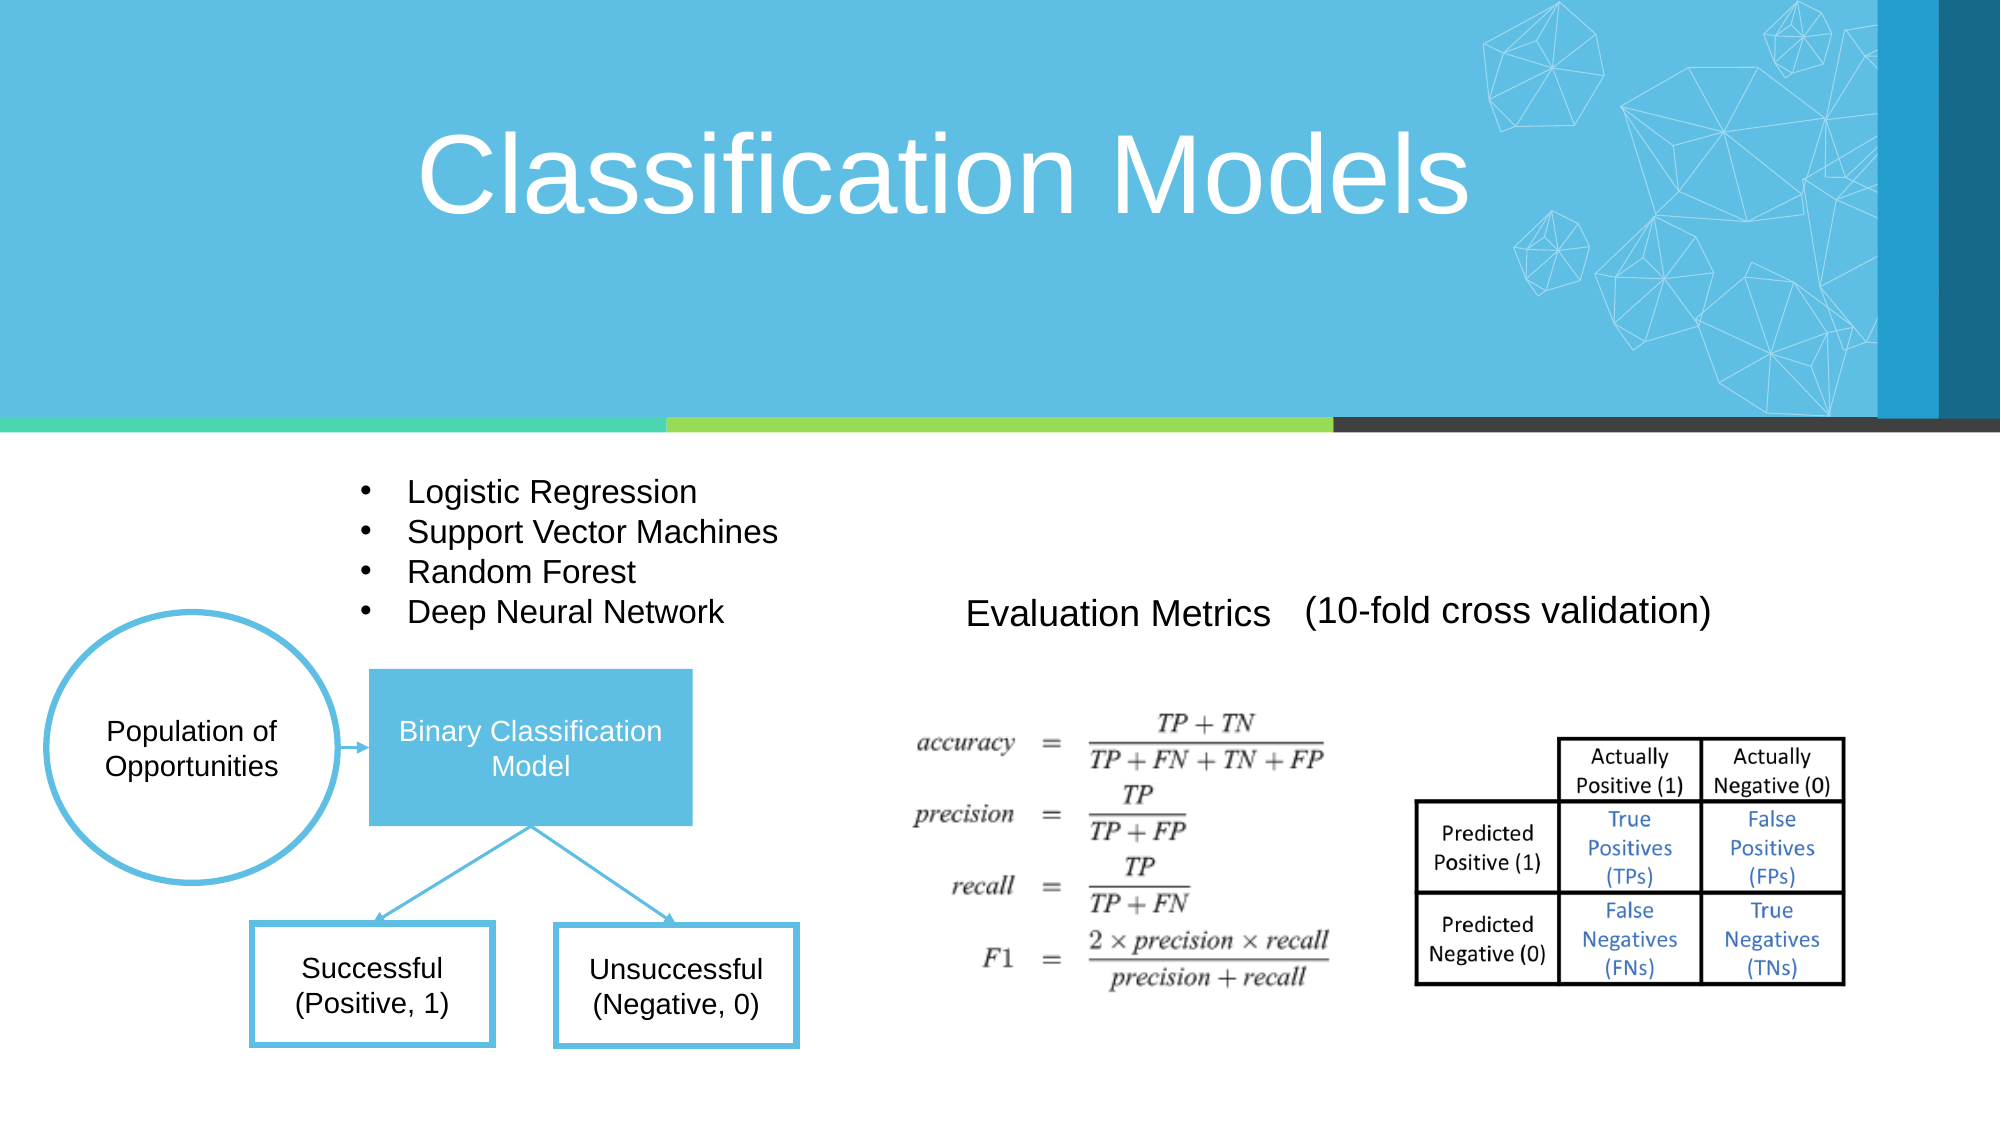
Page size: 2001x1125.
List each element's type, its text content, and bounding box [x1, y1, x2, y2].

text_box Logistic Regression Support Vector Machines Random Forest Deep Neural Network [345, 463, 794, 612]
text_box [904, 581, 1855, 999]
text_box (10-fold cross validation) [1289, 578, 2000, 638]
text_box Classification Models [402, 93, 1598, 243]
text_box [46, 612, 797, 1047]
